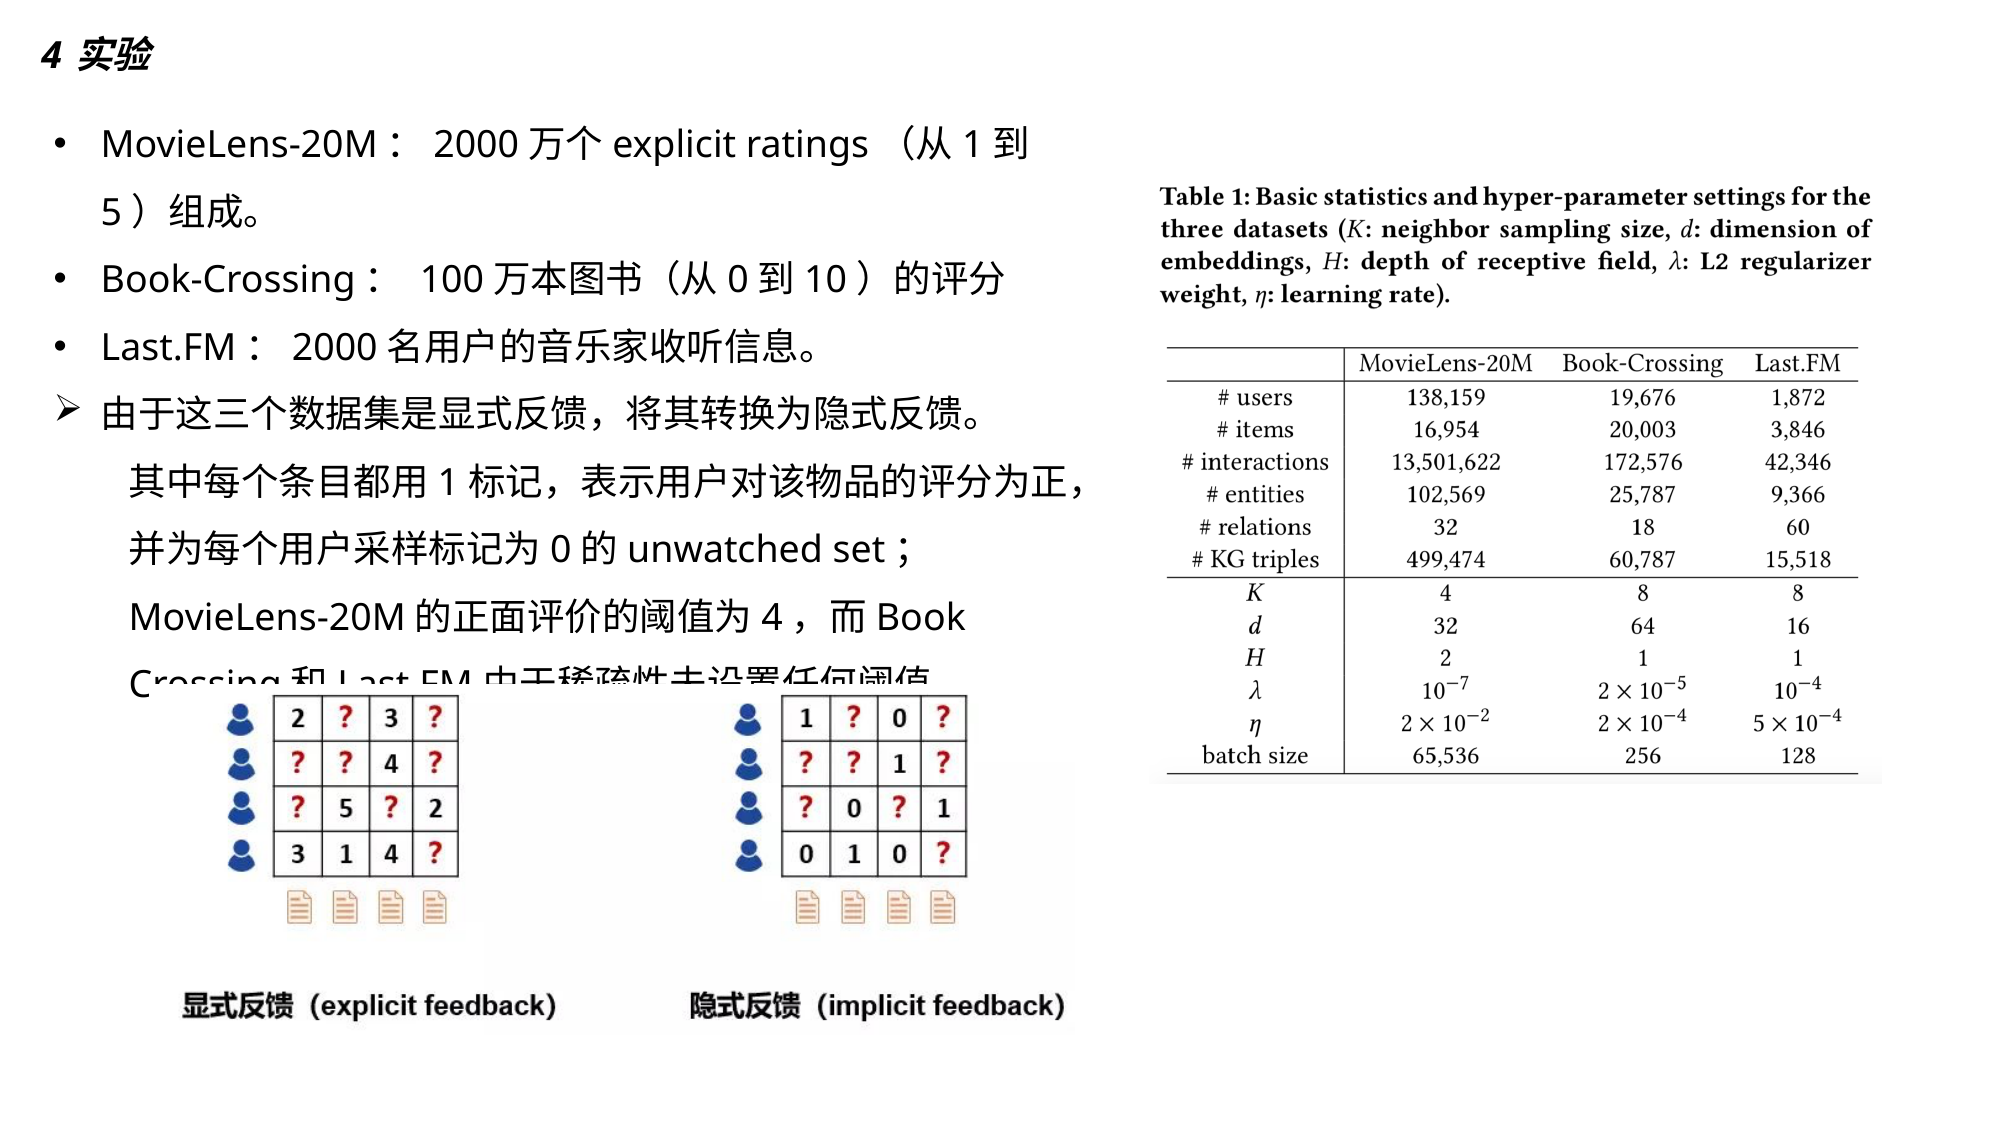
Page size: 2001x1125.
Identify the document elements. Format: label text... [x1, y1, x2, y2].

picture [149, 684, 1075, 1035]
title 4 实验 [26, 27, 1262, 85]
text_box MovieLens-20M：2000万个explicit ratings（从1到5）组成。 Book-Crossing： 100万本图书（从0到10）的评分 Last.FM：2000名用户的音乐家收听信息。 由于这三个数据集是显式反馈，将其转换为隐式反馈。 其中每个条目都用1标记，表示用户对该物品的评分为正，并为每个用户采样标记为0的unwatched set；MovieLens-20M的正面评价的阈值为4，而Book Crossing和Last.FM由于稀疏性未设置任何阈值。 [38, 90, 1113, 713]
picture [1149, 175, 1882, 784]
